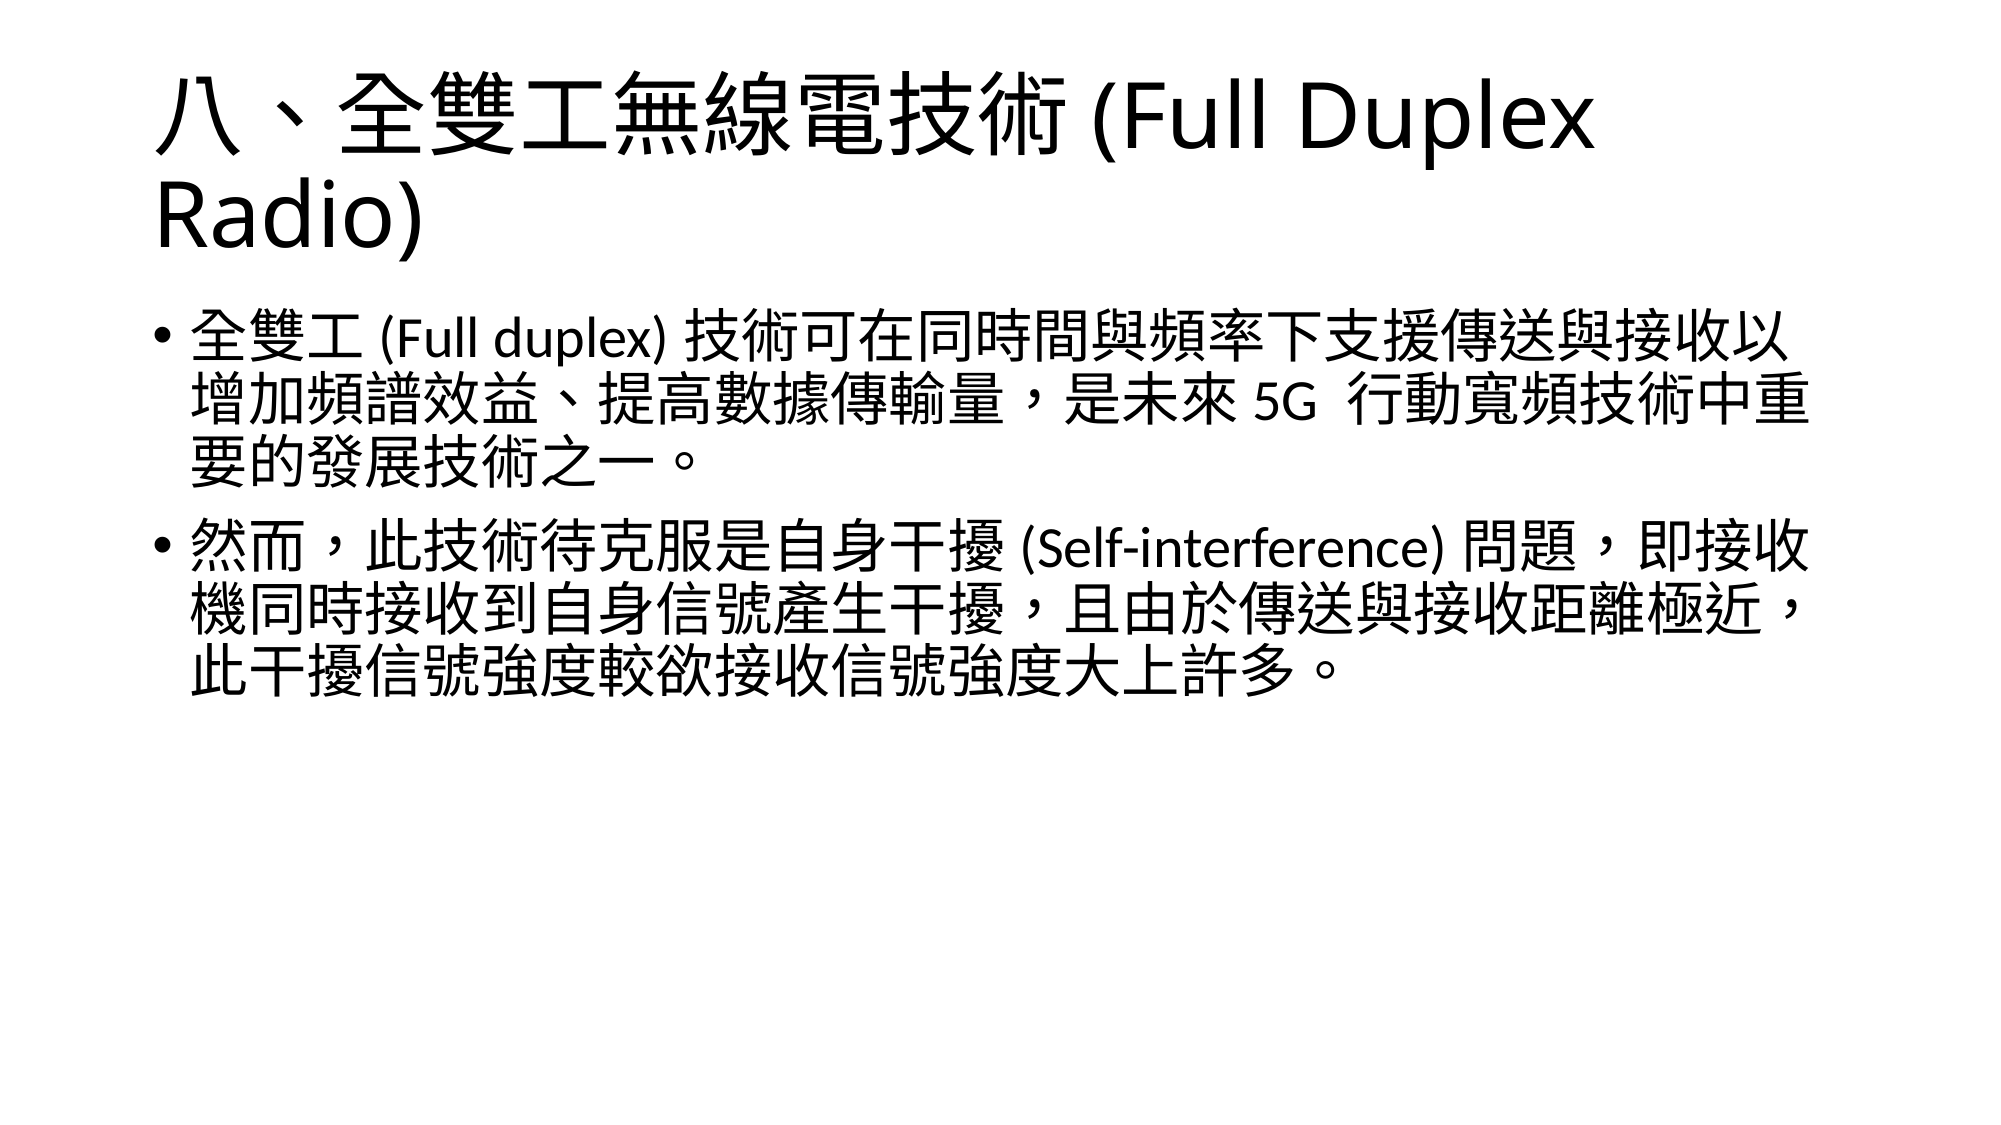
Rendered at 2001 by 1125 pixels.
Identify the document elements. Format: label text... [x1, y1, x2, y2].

title 八、全雙工無線電技術(Full Duplex Radio) [137, 59, 1863, 278]
list 全雙工(Full duplex)技術可在同時間與頻率下支援傳送與接收以增加頻譜效益、提高數據傳輸量，是未來5G 行動寬頻技術中重要的發展技術之一。 然而，此技術待克服是自身干擾(Self-interference)問題，即接收機同時接收到自身信號產生干擾，且由於傳送與接收距離極近，此干擾信號強度較欲接收信號強度大上許多。 [137, 299, 1863, 1014]
